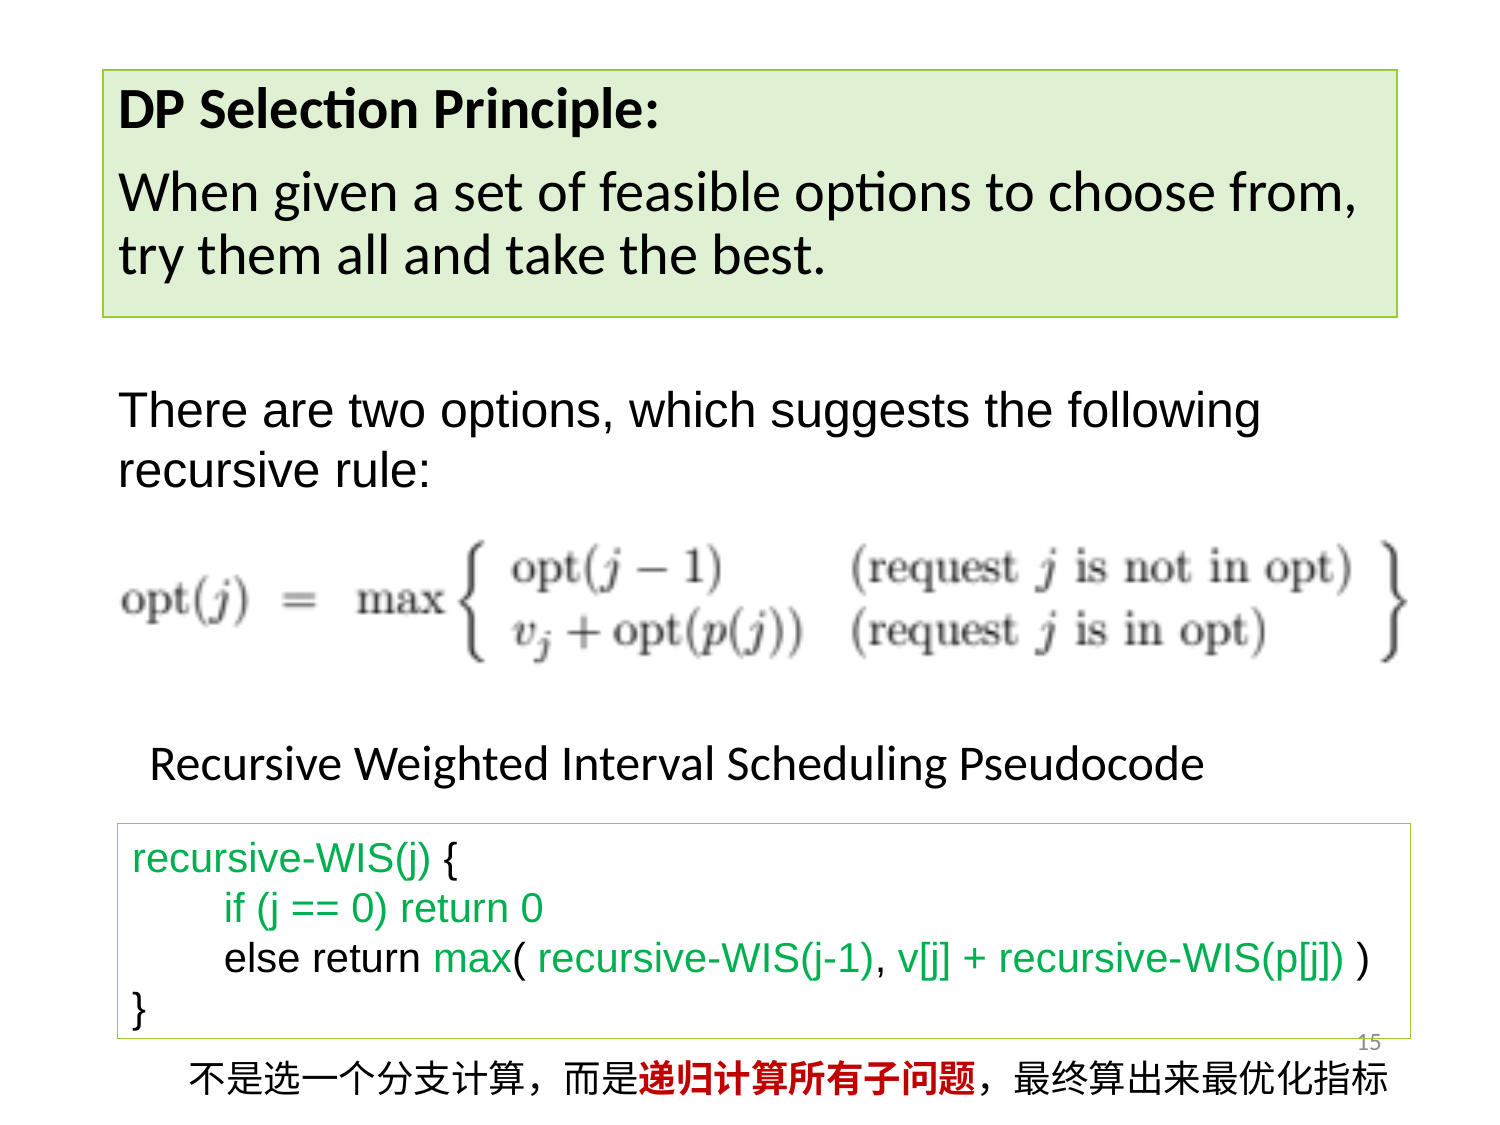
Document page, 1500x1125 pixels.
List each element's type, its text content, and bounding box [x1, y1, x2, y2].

list DP Selection Principle: When given a set of feasible options to choose from, try them all and take the best. [102, 69, 1398, 318]
picture [117, 517, 1411, 667]
text_box 不是选一个分支计算，而是递归计算所有子问题，最终算出来最优化指标 [174, 1047, 1404, 1108]
text_box recursive-WIS(j) { if (j == 0) return 0 else return max( recursive-WIS(j-1), v[j] + recursive-WIS(p[j]) ) } [117, 823, 1411, 1039]
text_box Recursive Weighted Interval Scheduling Pseudocode [134, 722, 1303, 798]
slide_number 15 [1059, 1039, 1397, 1047]
text_box There are two options, which suggests the following recursive rule: [103, 370, 1397, 505]
